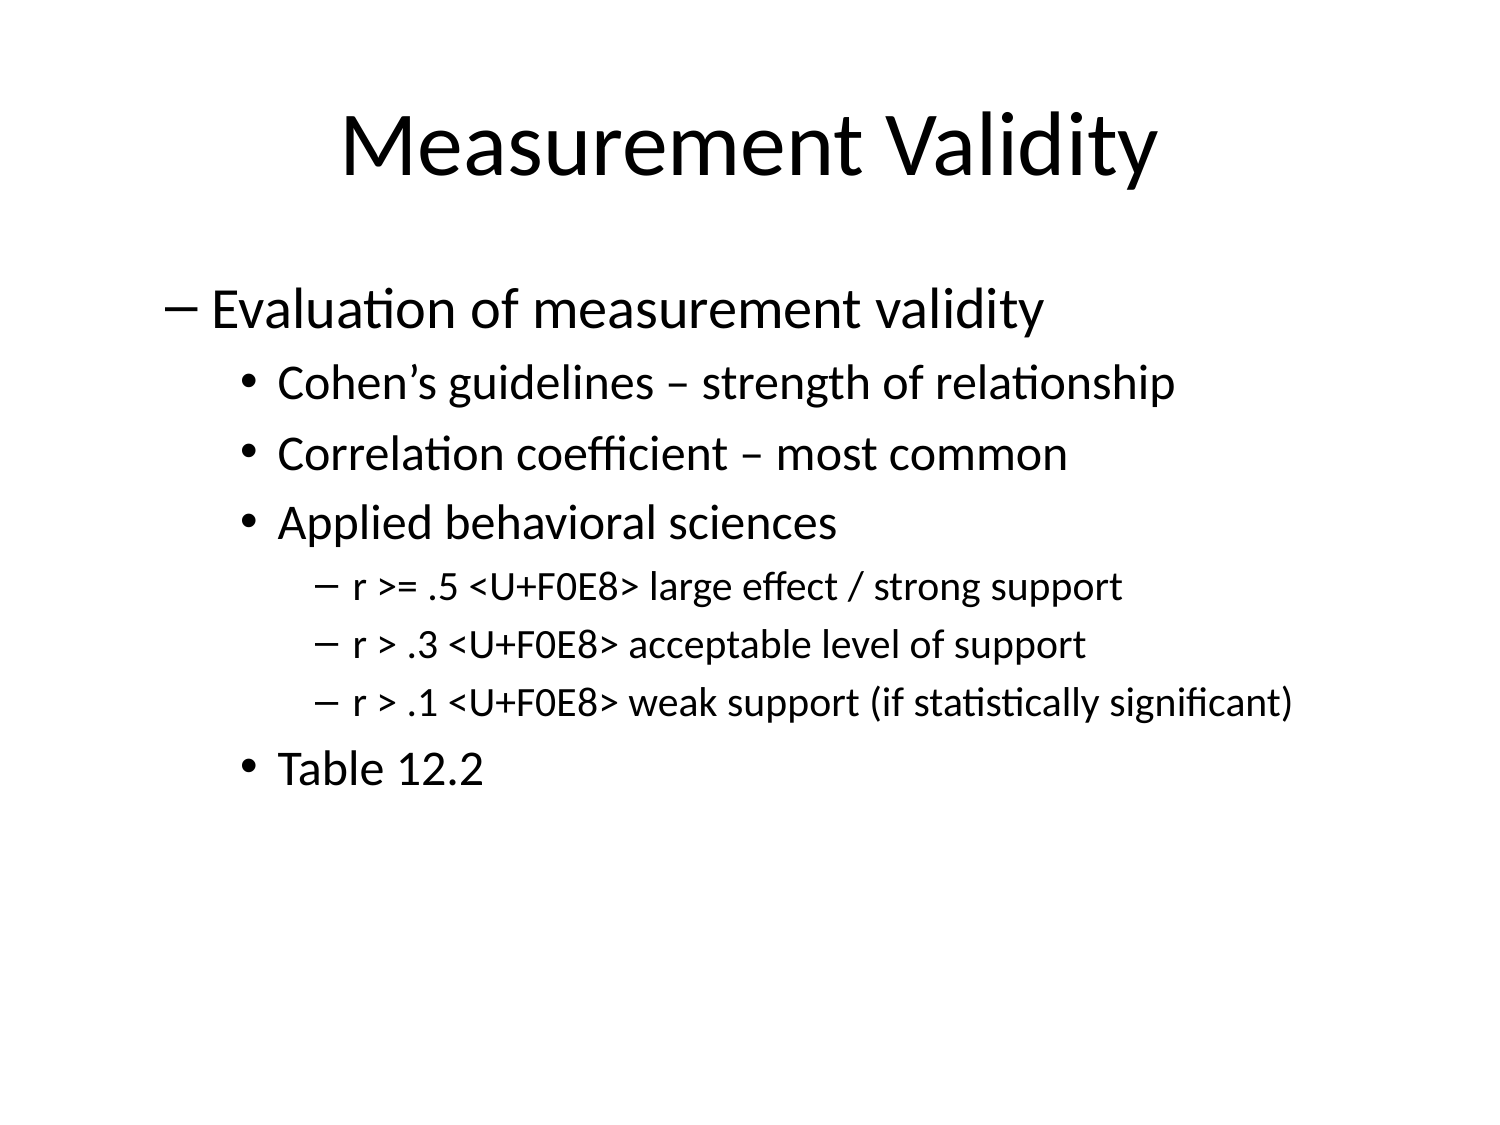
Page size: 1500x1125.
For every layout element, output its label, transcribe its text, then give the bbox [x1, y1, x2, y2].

title Measurement Validity [75, 45, 1425, 233]
list Evaluation of measurement validity Cohen’s guidelines – strength of relationship Correlation coefficient – most common Applied behavioral sciences r >= .5 <U+F0E8> large effect / strong support r > .3 <U+F0E8> acceptable level of support r > .1 <U+F0E8> weak support (if statistically significant) Table 12.2 [75, 262, 1425, 1005]
